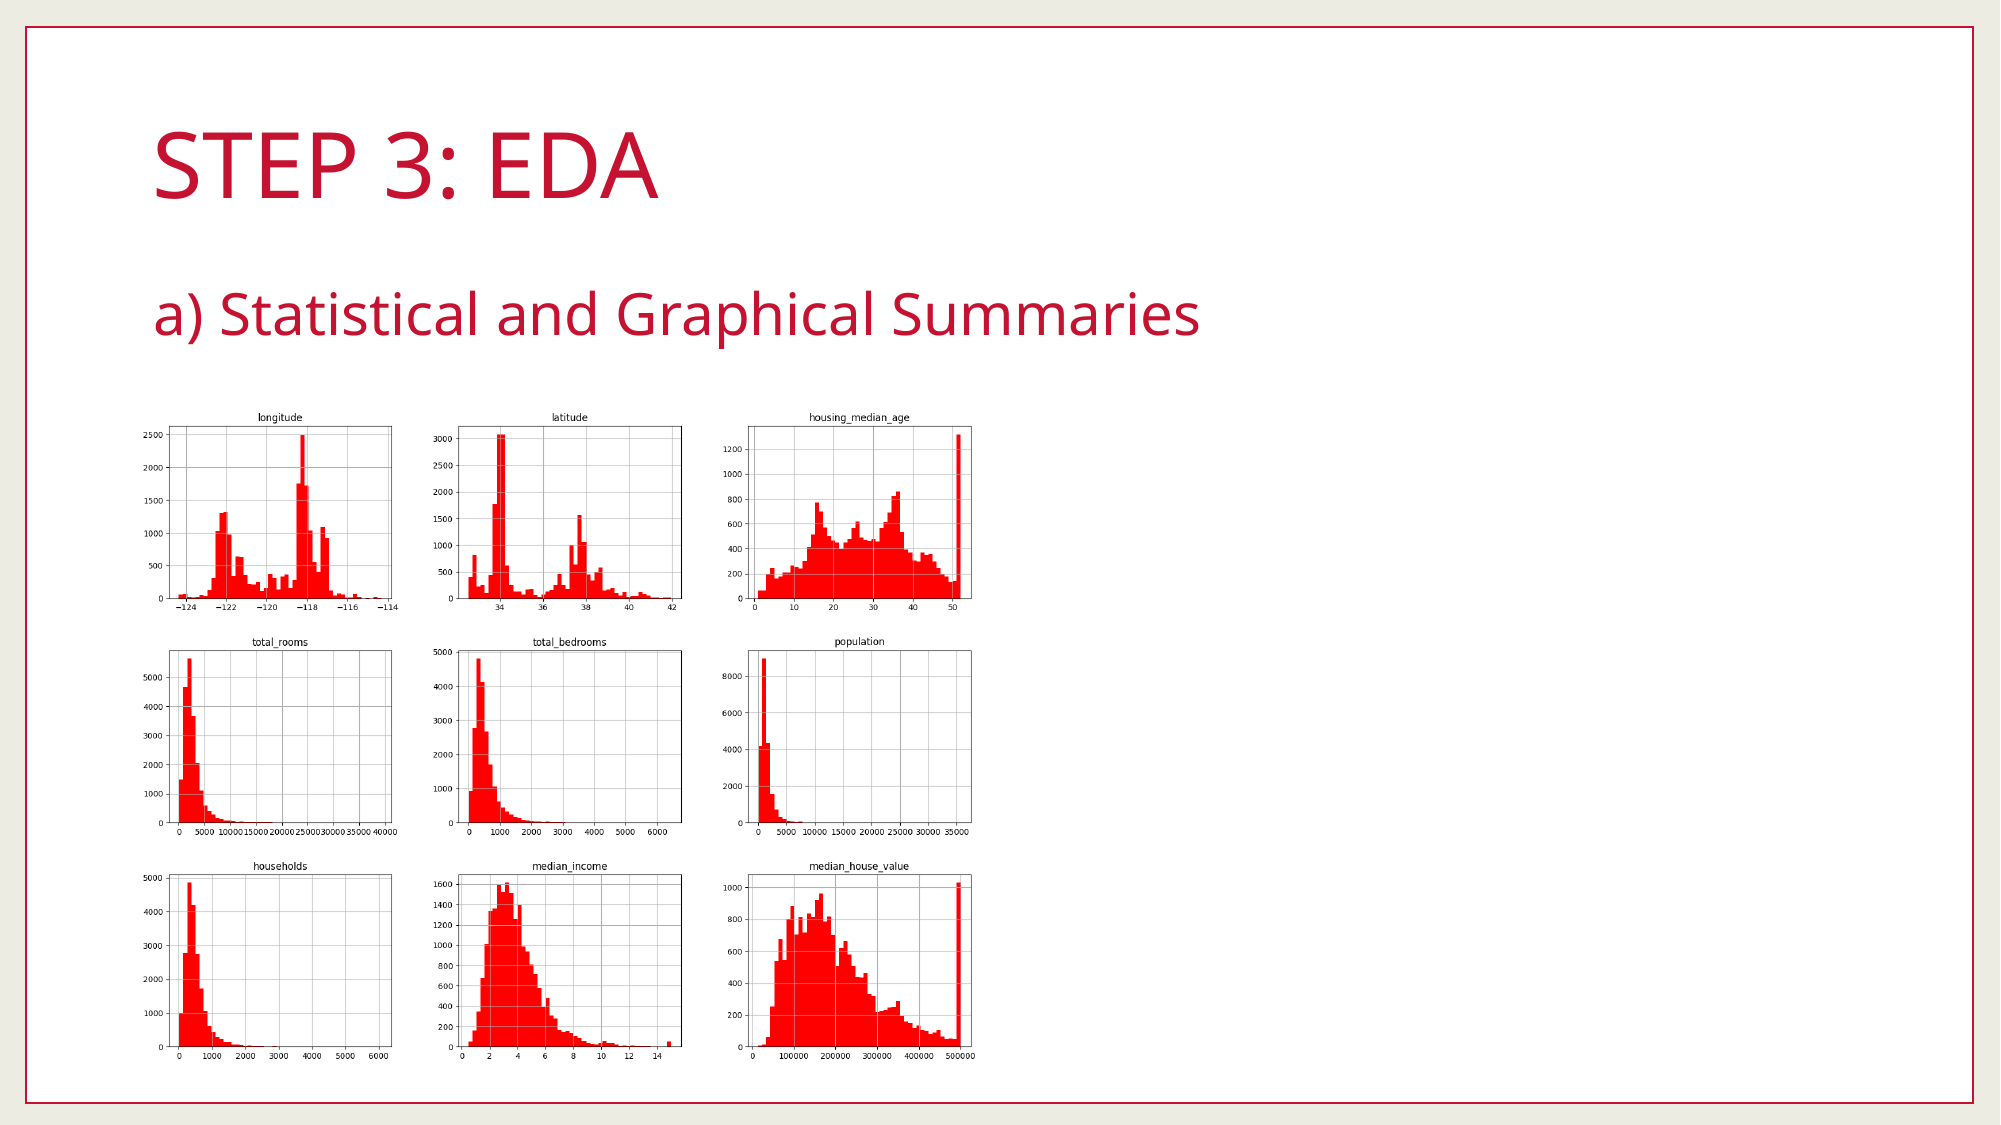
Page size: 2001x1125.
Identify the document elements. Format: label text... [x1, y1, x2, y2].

list a) Statistical and Graphical Summaries [138, 277, 1956, 992]
picture [137, 407, 981, 1066]
title STEP 3: EDA [137, 59, 1863, 278]
